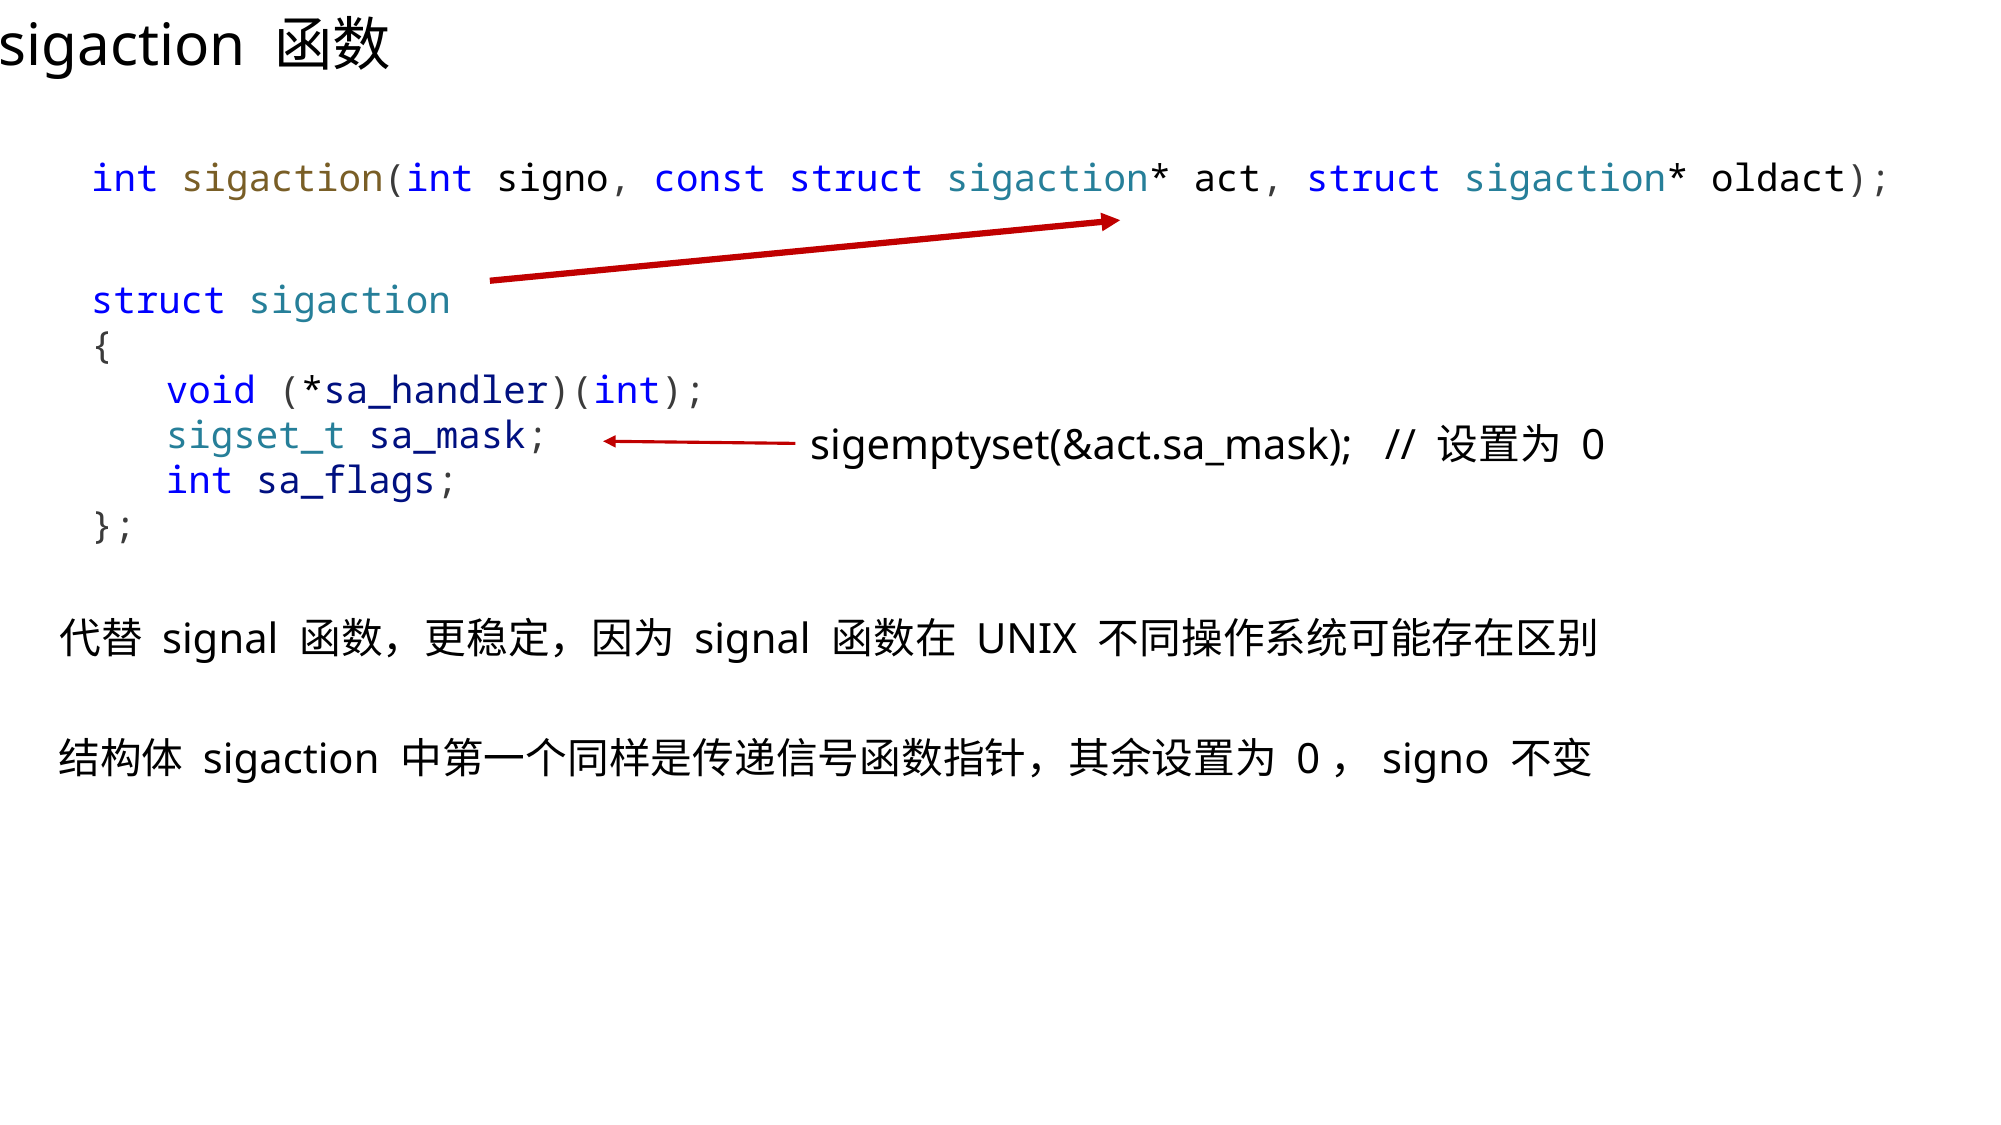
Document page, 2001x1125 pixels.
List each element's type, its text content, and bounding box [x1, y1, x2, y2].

text_box int sigaction(int signo, const struct sigaction* act, struct sigaction* oldact); [76, 146, 1965, 207]
text_box sigemptyset(&act.sa_mask); // 设置为 0 [795, 411, 1807, 476]
text_box struct sigaction { void (*sa_handler)(int); sigset_t sa_mask; int sa_flags; }; [76, 268, 1644, 554]
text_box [489, 220, 1121, 281]
text_box 代替 signal 函数，更稳定，因为 signal 函数在 UNIX 不同操作系统可能存在区别 [44, 604, 1614, 670]
text_box sigaction 函数 [0, 0, 407, 85]
text_box 结构体 sigaction 中第一个同样是传递信号函数指针，其余设置为 0，signo 不变 [43, 724, 1609, 790]
